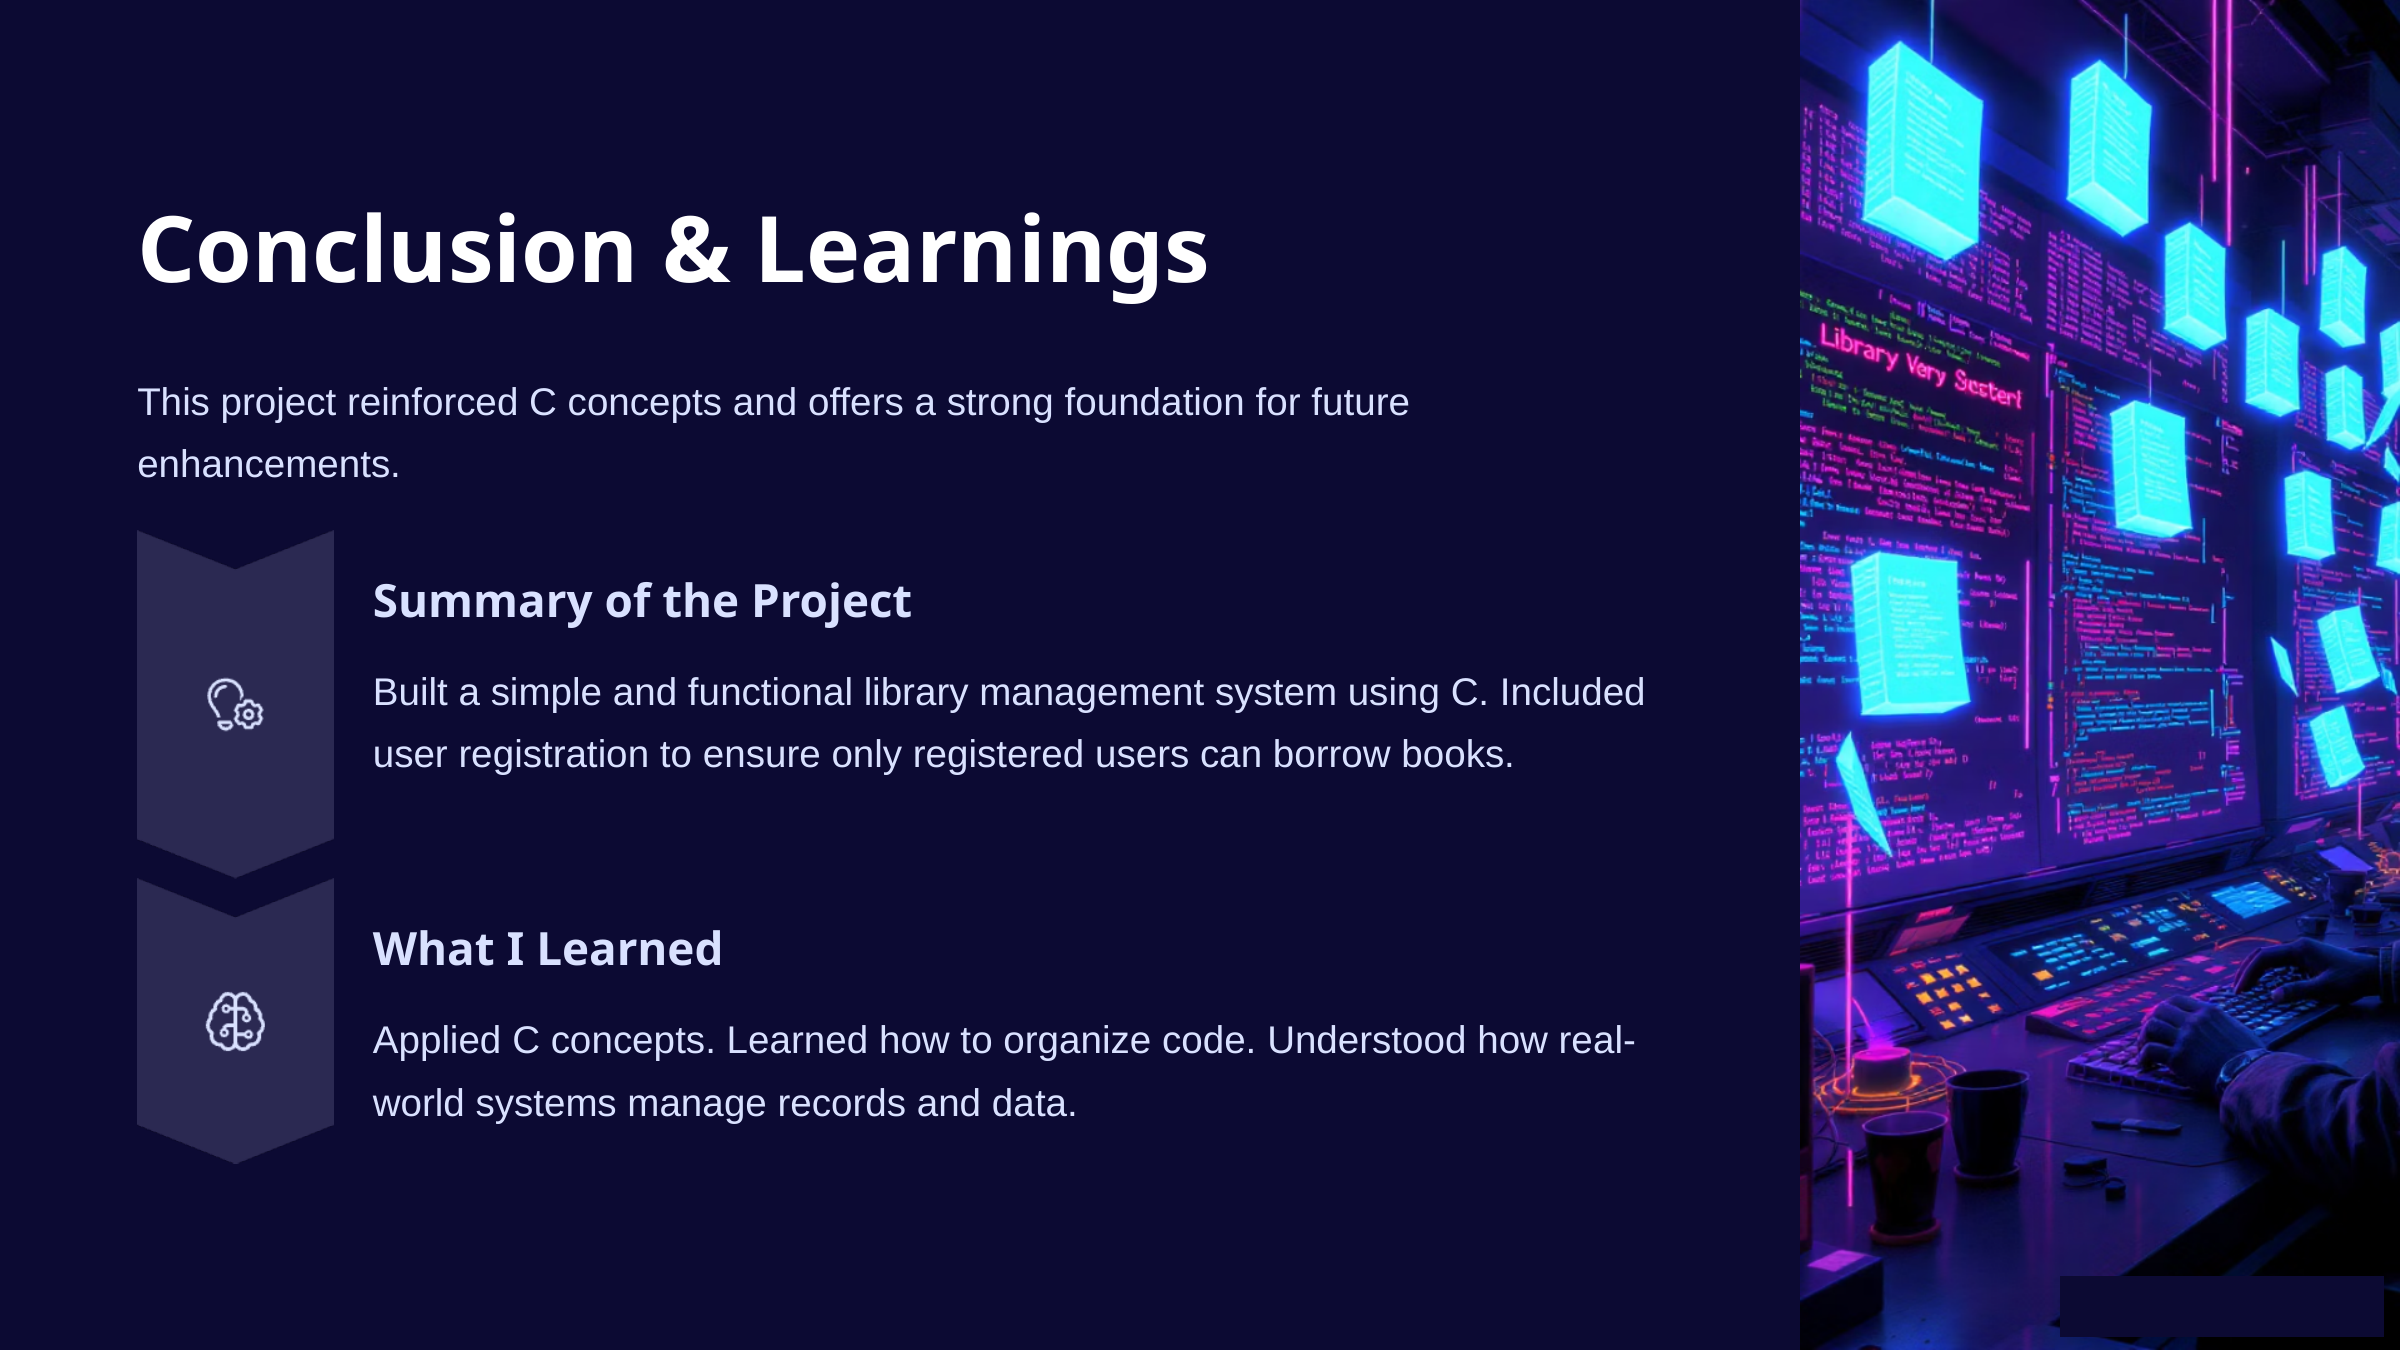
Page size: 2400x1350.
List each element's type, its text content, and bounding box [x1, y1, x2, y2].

text_box Summary of the Project [372, 569, 976, 628]
text_box Conclusion & Learnings [137, 185, 1319, 302]
picture [137, 530, 334, 1164]
text_box This project reinforced C concepts and offers a strong foundation for future enhancements. [137, 360, 1663, 486]
text_box What I Learned [372, 917, 835, 976]
text_box Built a simple and functional library management system using C. Included user registration to ensure only registered users can borrow books. [372, 650, 1663, 840]
text_box Applied C concepts. Learned how to organize code. Understood how real-world systems manage records and data. [372, 998, 1663, 1125]
picture [1799, 0, 2400, 1350]
